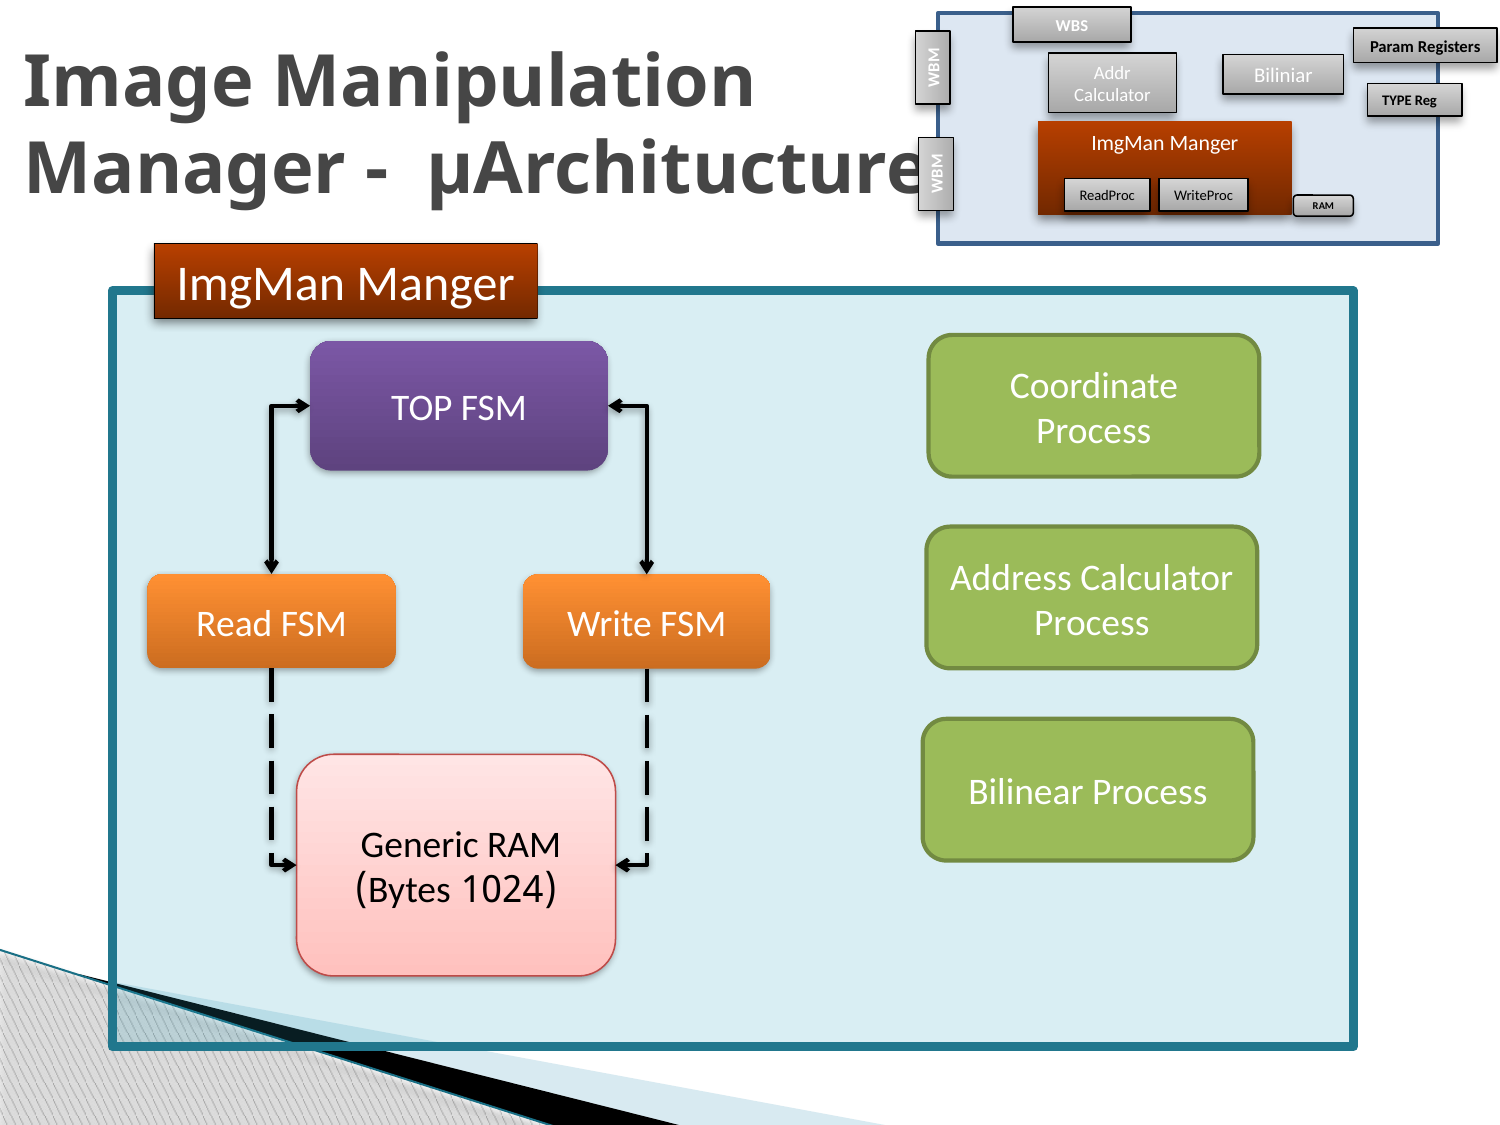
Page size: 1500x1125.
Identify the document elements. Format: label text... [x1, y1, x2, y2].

text_box Biliniar [1222, 54, 1344, 95]
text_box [607, 405, 647, 575]
text_box [108, 286, 1358, 1051]
text_box Coordinate Process [928, 334, 1260, 477]
text_box ReadProc [1064, 178, 1151, 212]
text_box Param Registers [1353, 27, 1498, 63]
text_box ImgMan Manger [1038, 121, 1292, 215]
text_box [532, 751, 730, 783]
text_box WriteProc [1158, 178, 1249, 212]
text_box Generic RAM (1024 Bytes) [296, 754, 616, 976]
text_box ImgMan Manger [153, 243, 538, 319]
text_box Bilinear Process [922, 718, 1254, 861]
text_box WBM [918, 137, 954, 211]
text_box Read FSM [147, 573, 396, 669]
text_box Write FSM [522, 574, 771, 669]
text_box WBM [915, 30, 951, 105]
text_box WBS [1012, 6, 1132, 43]
text_box [937, 13, 1439, 244]
text_box Addr Calculator [1048, 52, 1177, 113]
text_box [185, 753, 383, 780]
title Image Manipulation Manager - µArchitucture [8, 27, 937, 215]
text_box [271, 405, 311, 575]
text_box TOP FSM [310, 340, 609, 471]
text_box Address Calculator Process [926, 526, 1258, 669]
text_box RAM [1292, 194, 1355, 217]
text_box TYPE Reg [1367, 83, 1463, 117]
